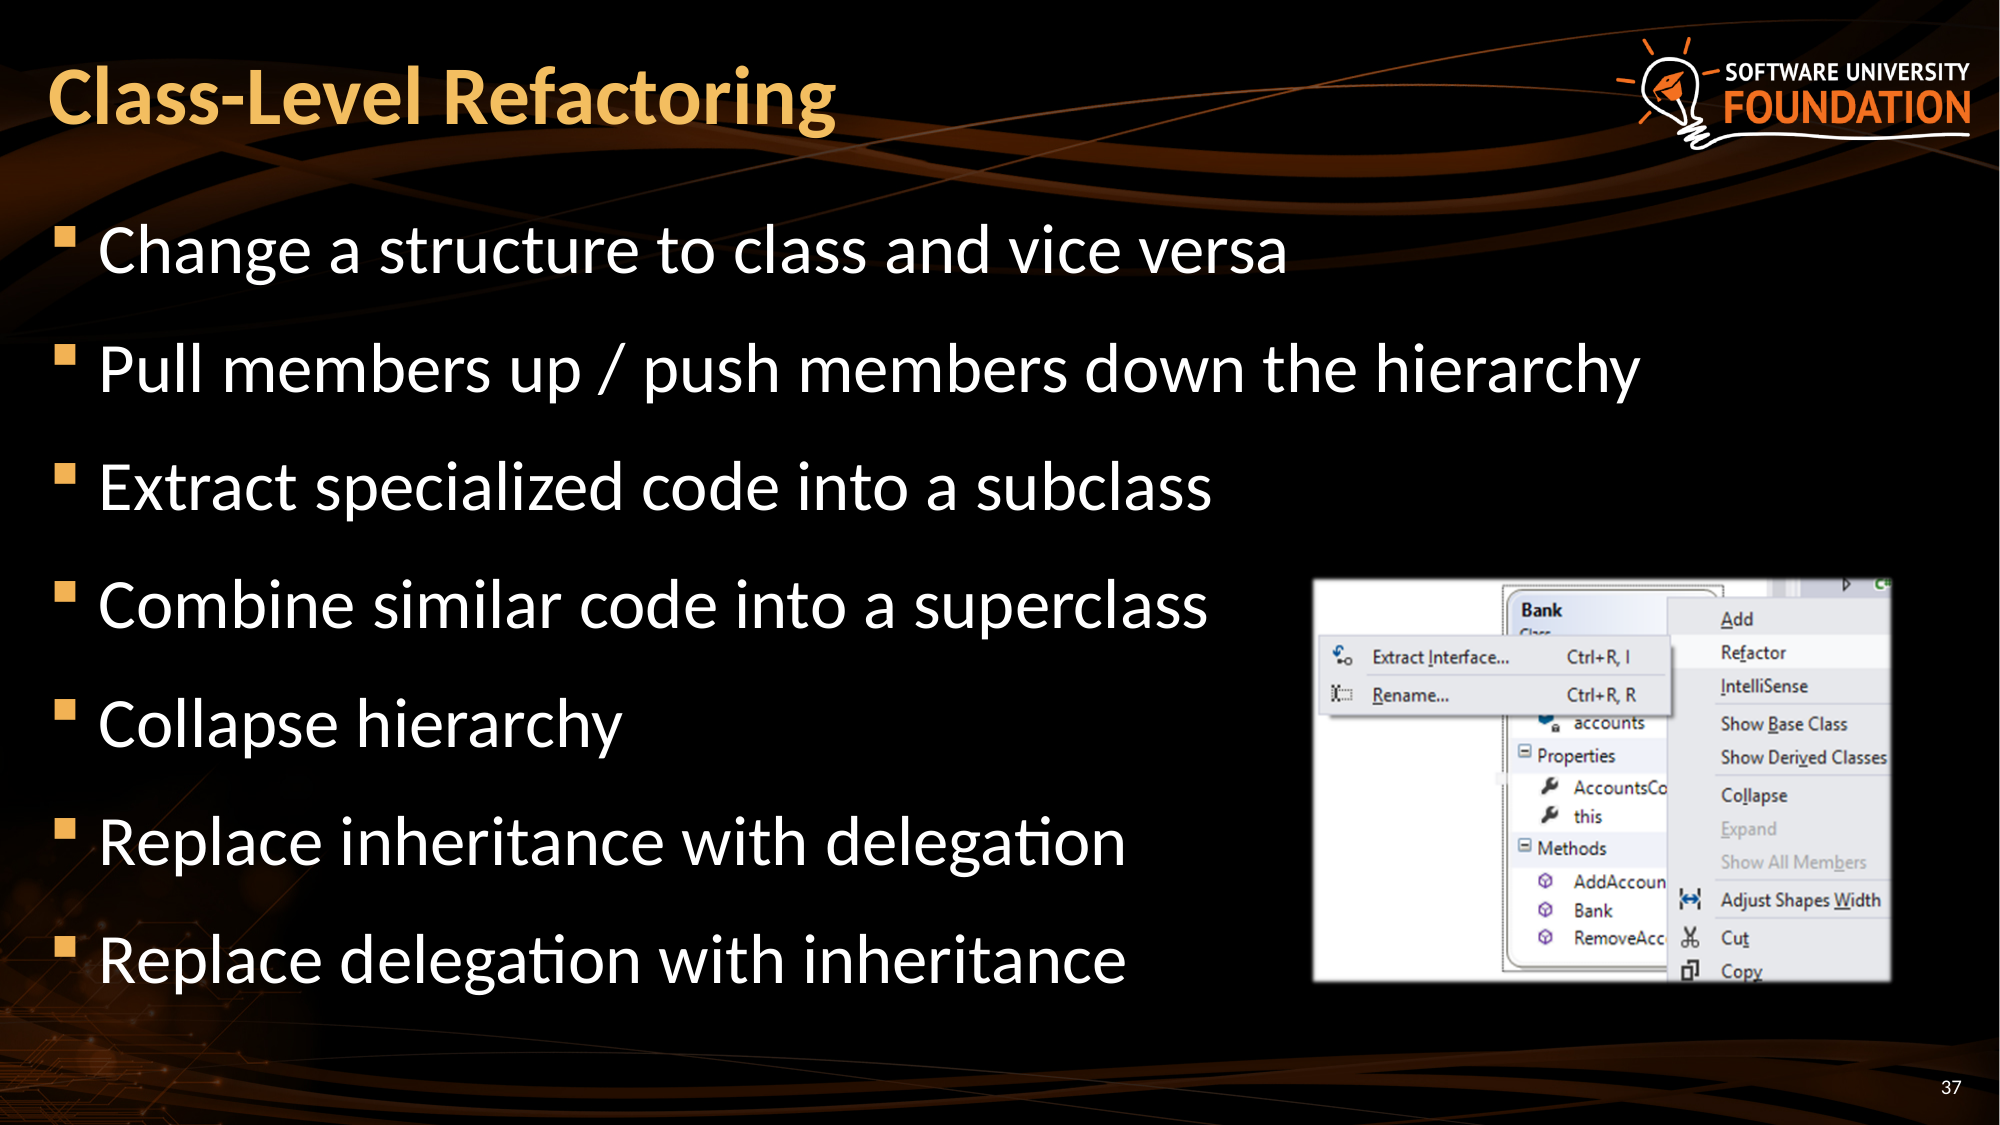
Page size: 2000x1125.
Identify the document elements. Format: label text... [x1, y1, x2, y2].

title Class-Level Refactoring [30, 6, 1602, 189]
list Change a structure to class and vice versa Pull members up / push members down the hierarchy Extract specialized code into a subclass Combine similar code into a superclass Collapse hierarchy Replace inheritance with delegation Replace delegation with inheritance [31, 188, 1968, 1103]
picture [0, 0, 2000, 1125]
